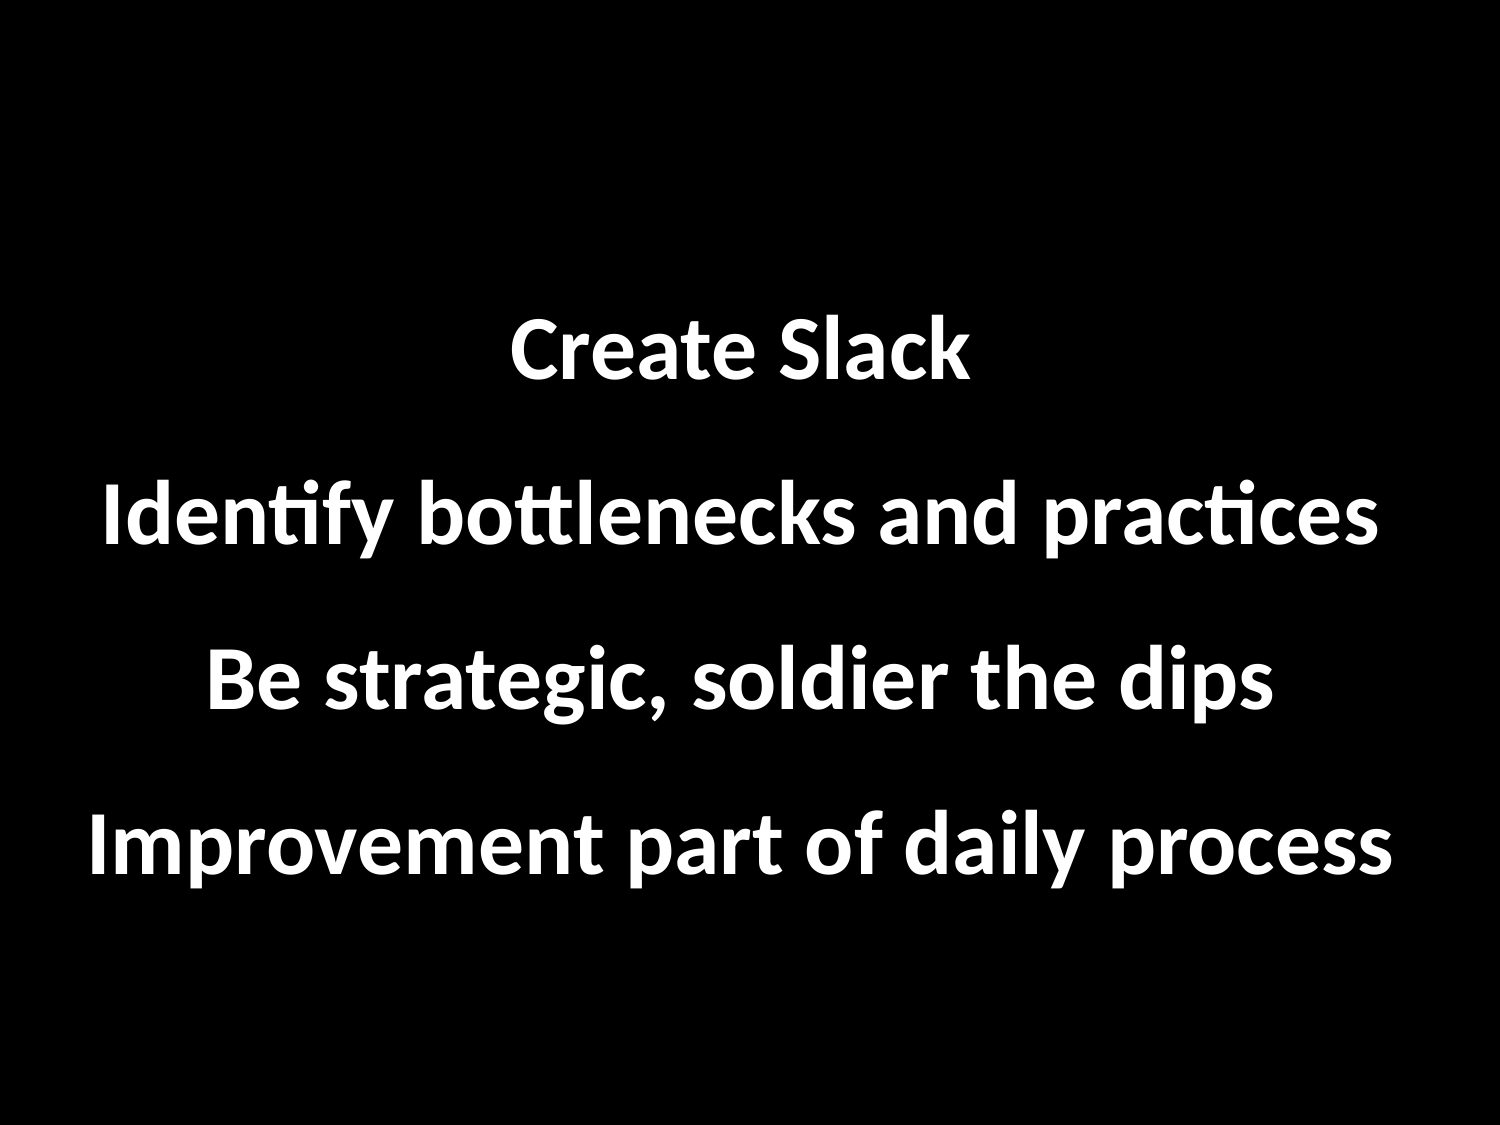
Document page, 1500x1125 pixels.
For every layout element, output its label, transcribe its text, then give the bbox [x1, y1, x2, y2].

title Create Slack Identify bottlenecks and practices Be strategic, soldier the dips Improvement part of daily process [0, 0, 1483, 1125]
